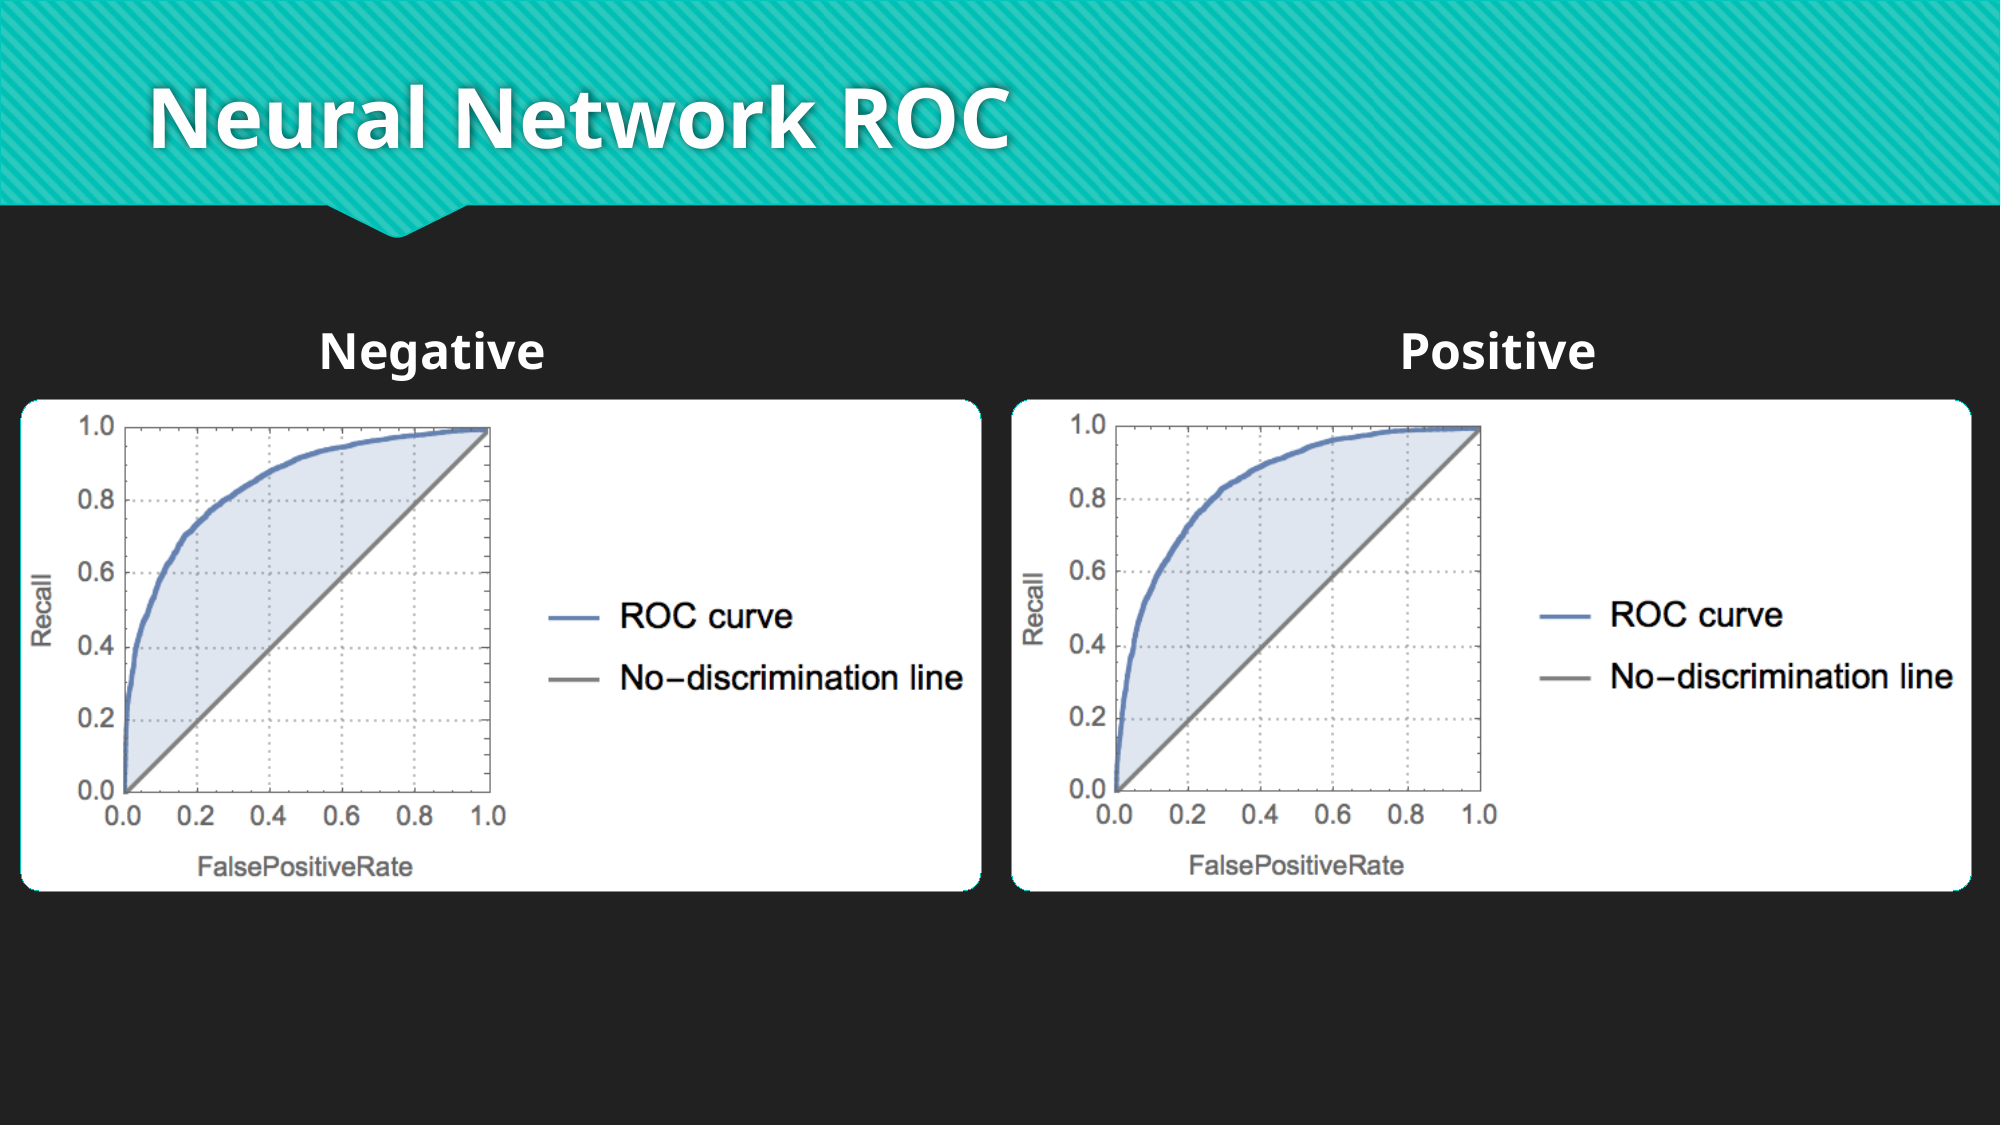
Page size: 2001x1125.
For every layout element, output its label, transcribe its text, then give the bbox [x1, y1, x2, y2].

text_box Positive [1384, 312, 1656, 388]
picture [20, 399, 982, 892]
picture [1011, 399, 1972, 892]
title Neural Network ROC [131, 13, 1866, 173]
text_box Negative [303, 312, 611, 388]
